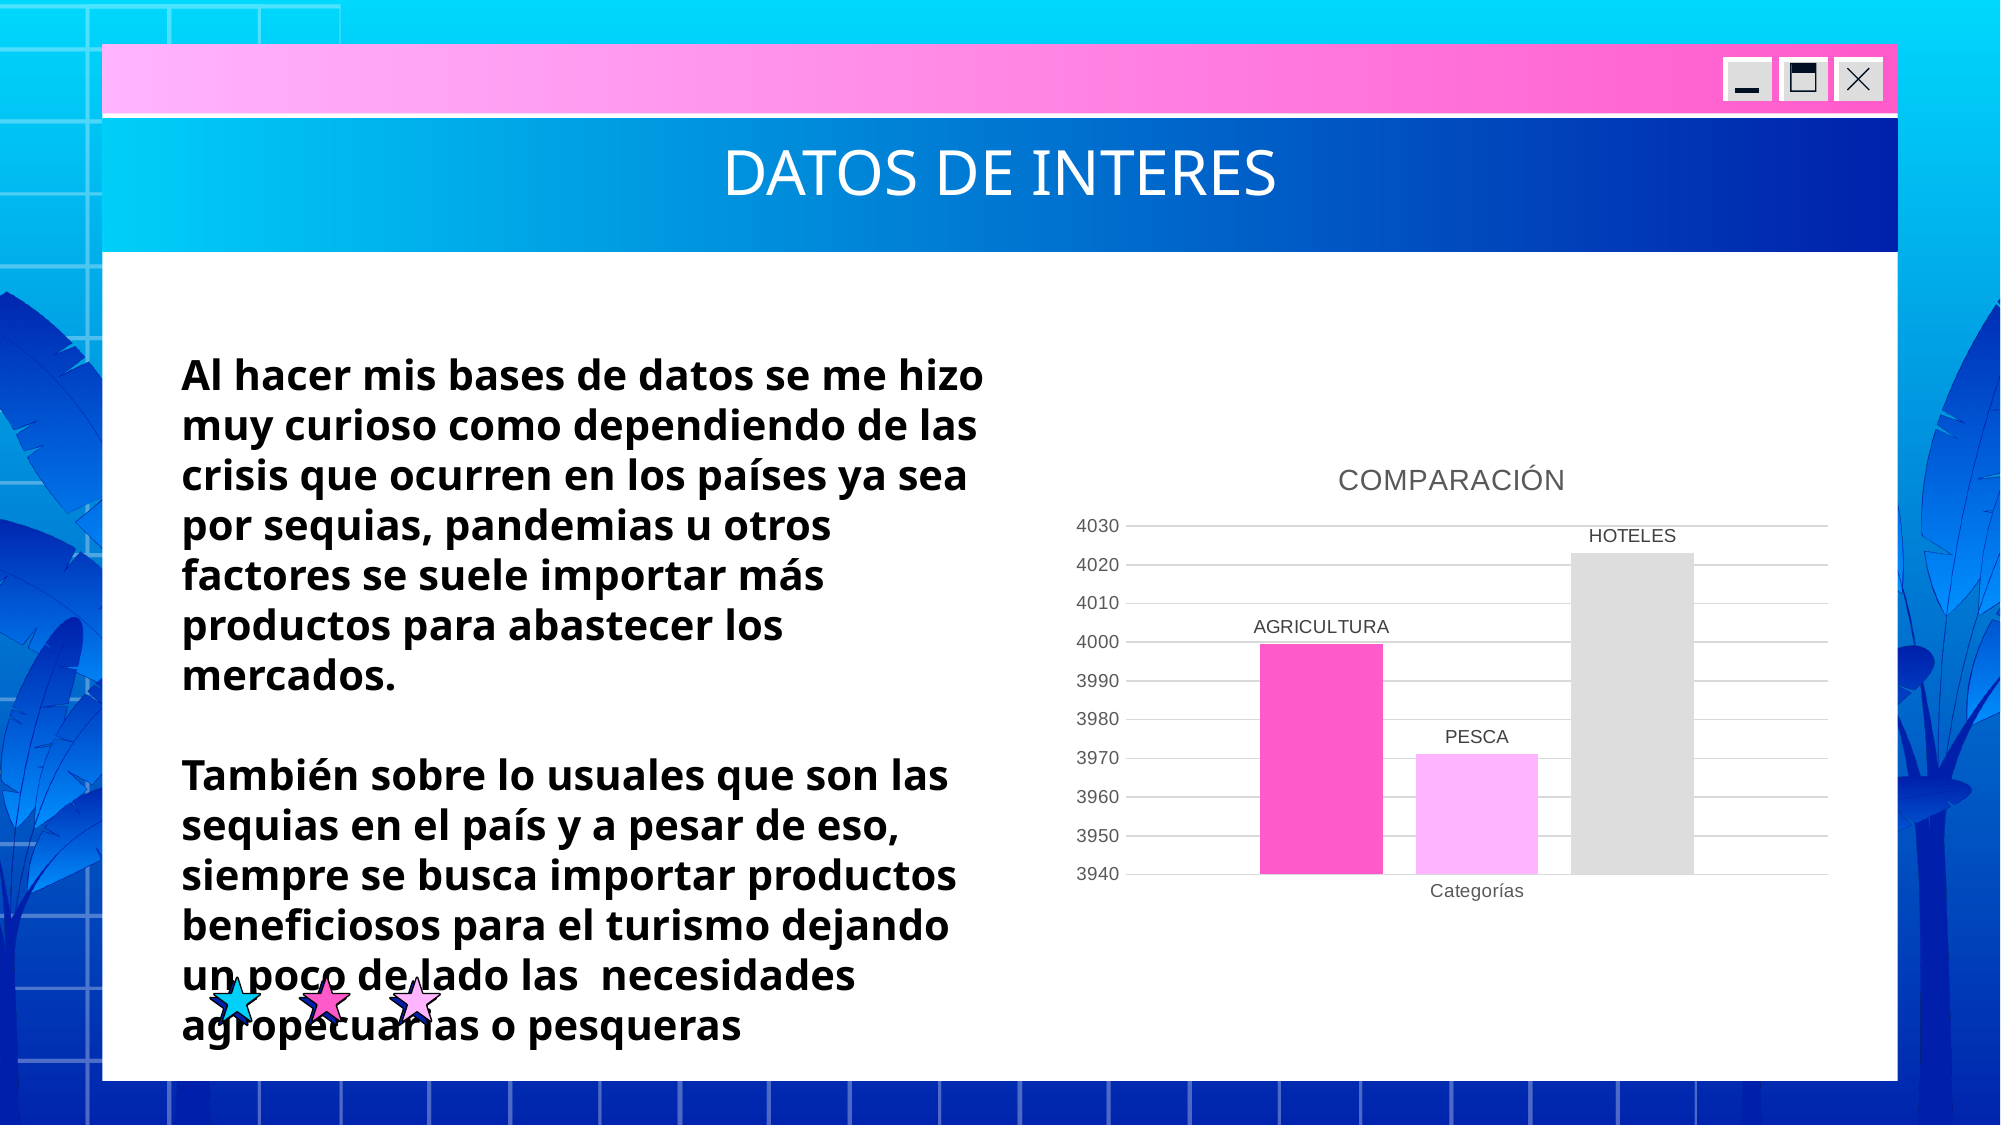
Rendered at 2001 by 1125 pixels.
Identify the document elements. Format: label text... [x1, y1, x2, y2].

chart [1060, 437, 1845, 912]
title DATOS DE INTERES [102, 118, 1898, 252]
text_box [208, 976, 262, 1027]
text_box Al hacer mis bases de datos se me hizo muy curioso como dependiendo de las crisis que ocurren en los países ya sea por sequias, pandemias u otros factores se suele importar más productos para abastecer los mercados. También sobre lo usuales que son las sequias en el país y a pesar de eso, siempre se busca importar productos beneficiosos para el turismo dejando un poco de lado las necesidades agropecuarias o pesqueras [166, 341, 1000, 1057]
picture [0, 0, 2001, 1125]
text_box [298, 976, 352, 1027]
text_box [388, 976, 442, 1027]
